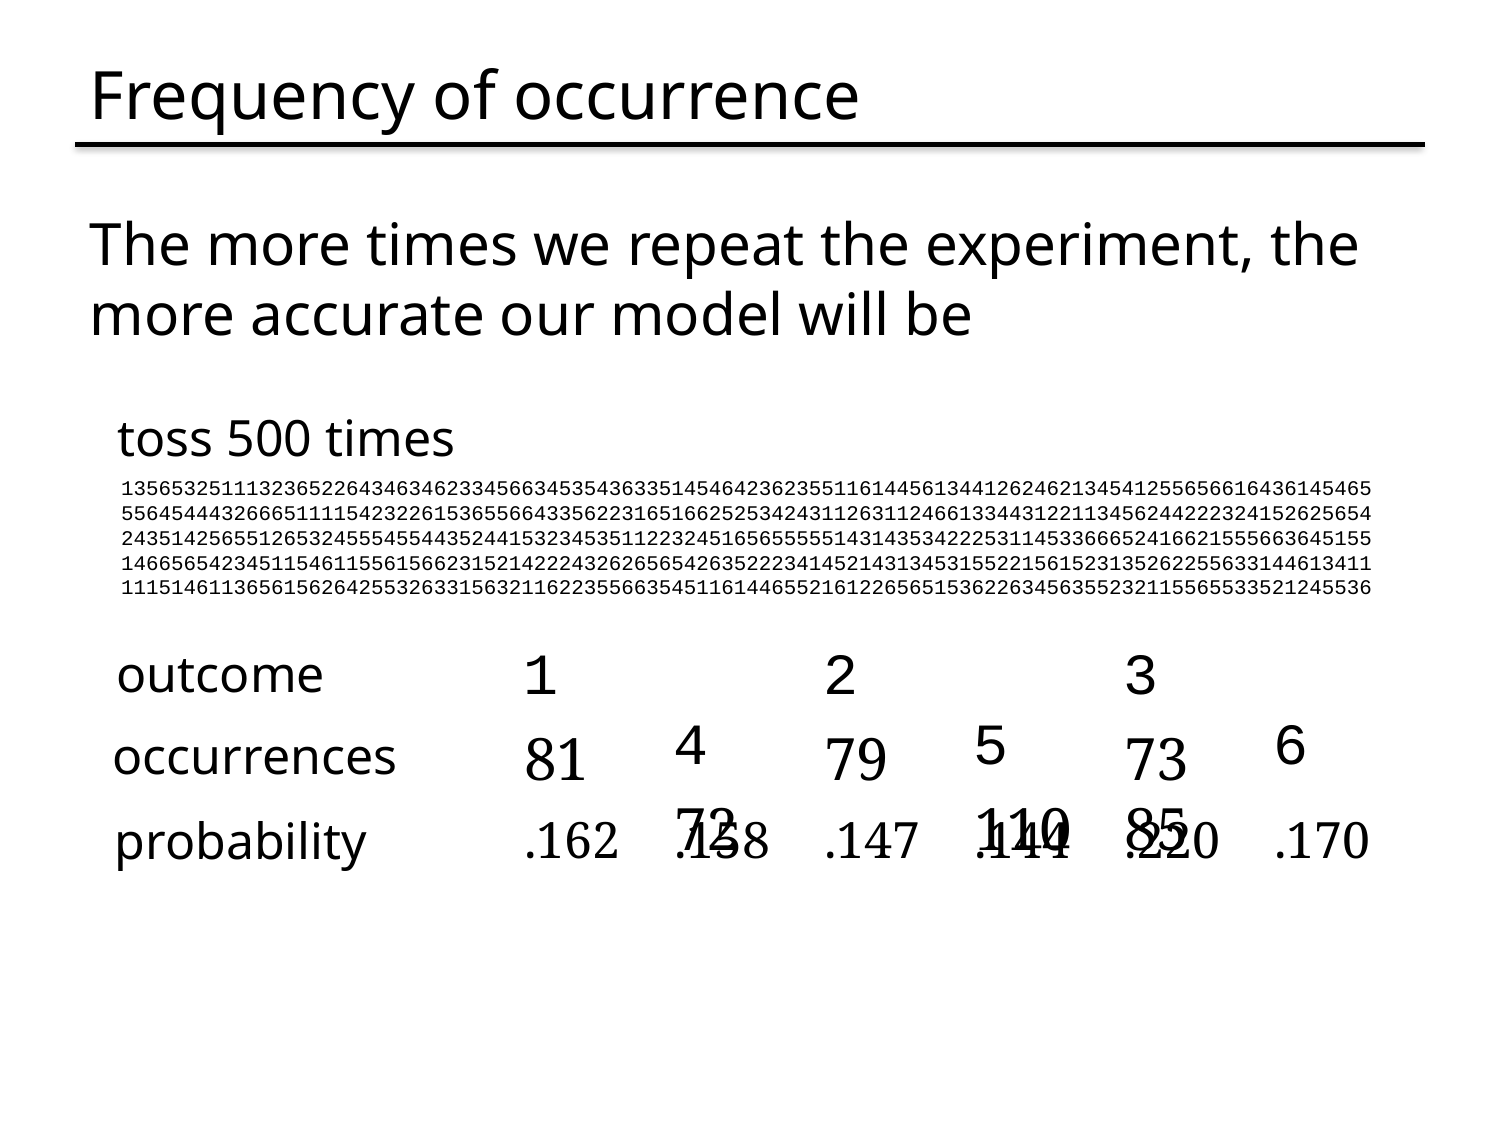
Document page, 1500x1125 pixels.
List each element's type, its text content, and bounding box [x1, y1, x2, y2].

title Frequency of occurrence [75, 45, 1425, 145]
text_box The more times we repeat the experiment, the more accurate our model will be [74, 199, 1425, 355]
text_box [109, 628, 1426, 878]
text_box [105, 398, 1392, 609]
